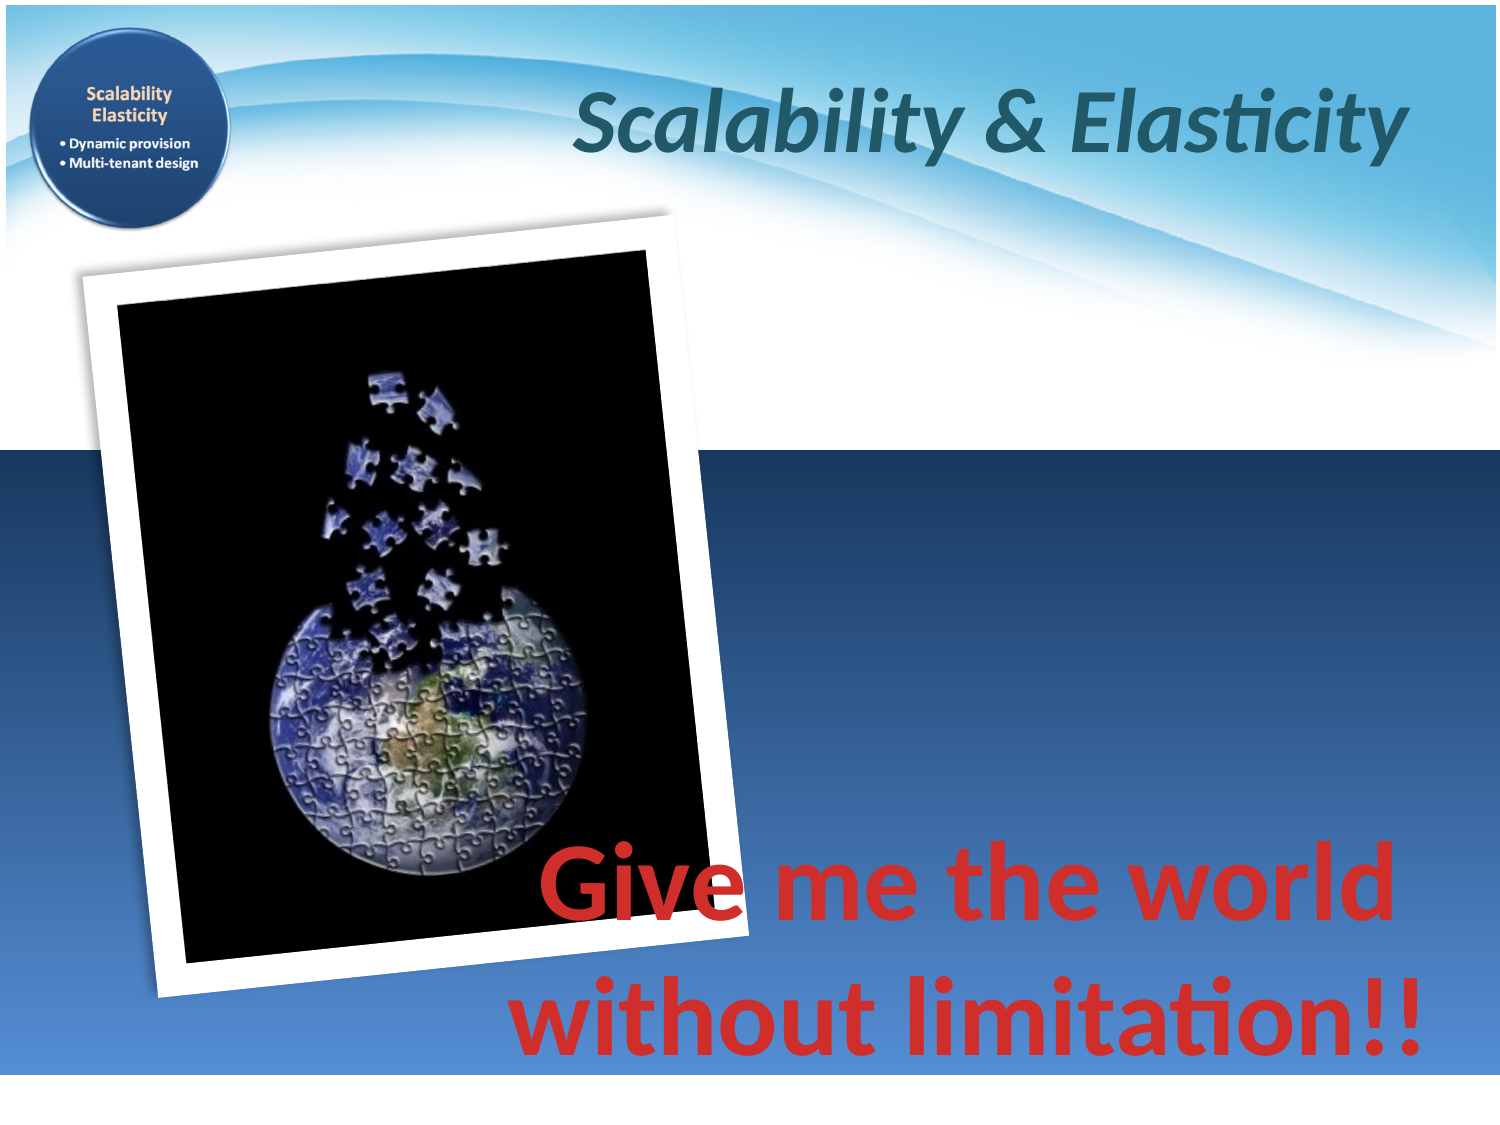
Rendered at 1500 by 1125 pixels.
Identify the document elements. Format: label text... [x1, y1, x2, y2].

text_box [698, 448, 1500, 1077]
picture [0, 1077, 1500, 1125]
title Scalability & Elasticity [240, 45, 1425, 188]
text_box [0, 448, 492, 1077]
text_box Give me the world without limitation!! [492, 799, 1446, 1085]
picture [0, 0, 1500, 963]
